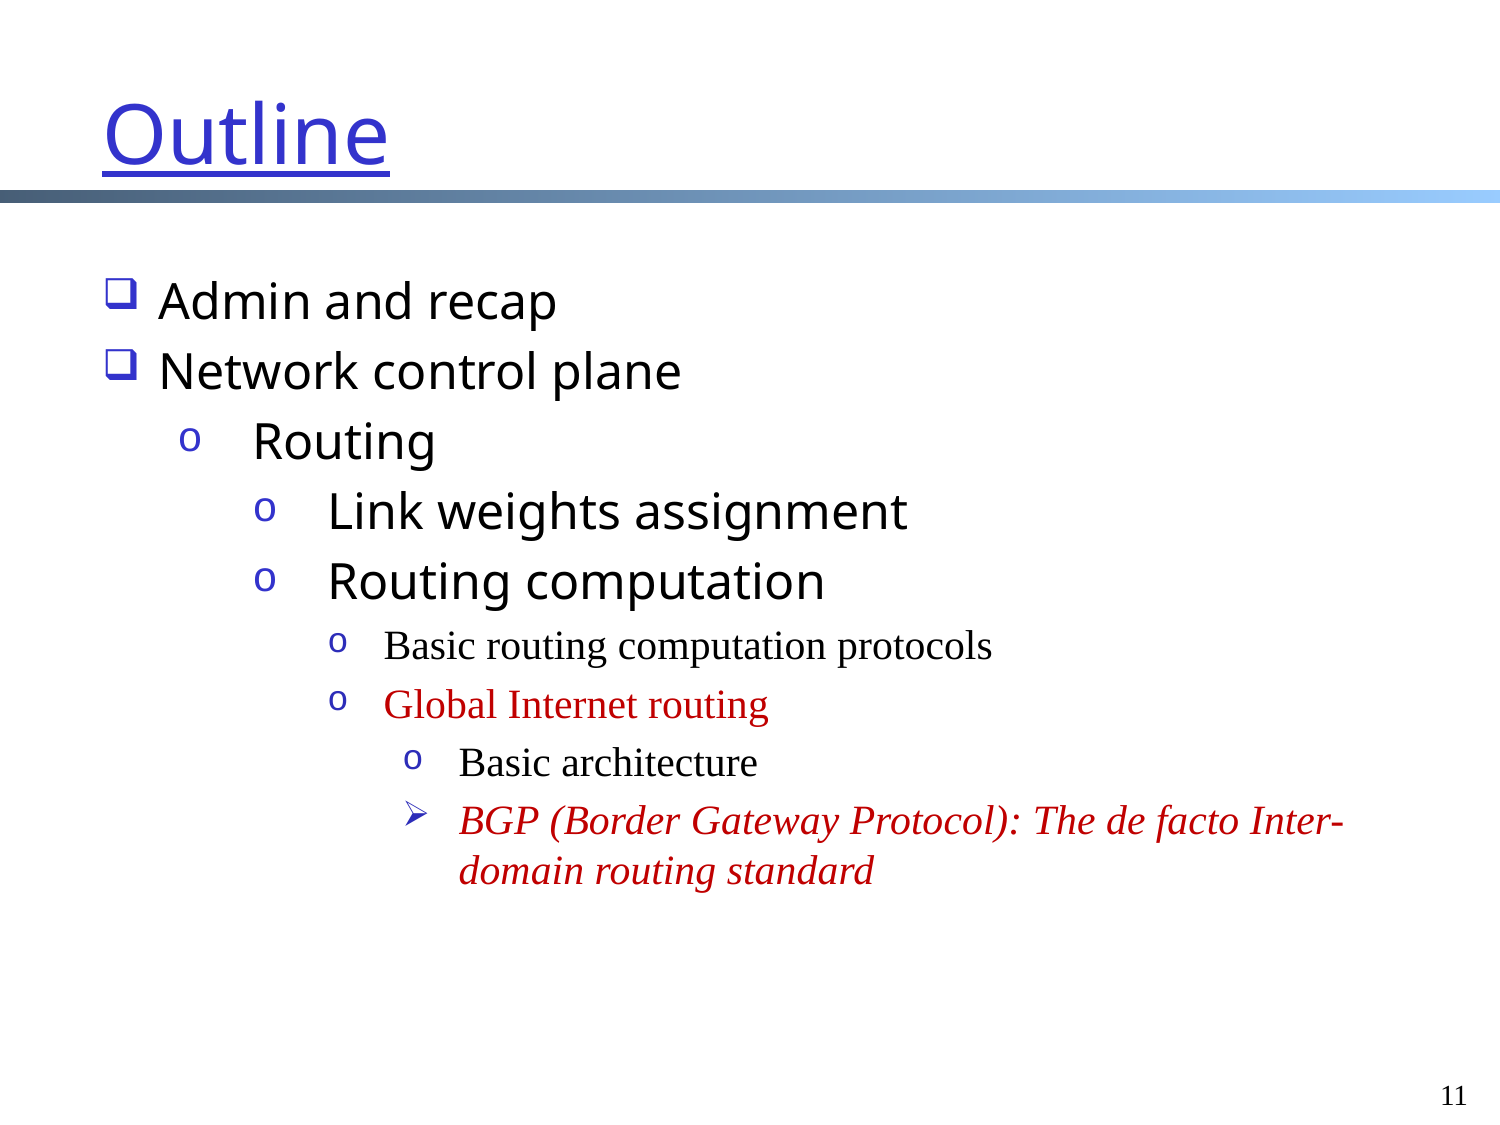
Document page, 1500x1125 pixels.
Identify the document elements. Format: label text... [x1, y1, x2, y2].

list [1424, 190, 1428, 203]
text_box Admin and recap Network control plane Routing Link weights assignment Routing computation Basic routing computation protocols Global Internet routing Basic architecture BGP (Border Gateway Protocol): The de facto Inter-domain routing standard [87, 262, 1413, 1047]
slide_number 11 [1424, 1068, 1500, 1125]
text_box Outline [87, 37, 1404, 225]
